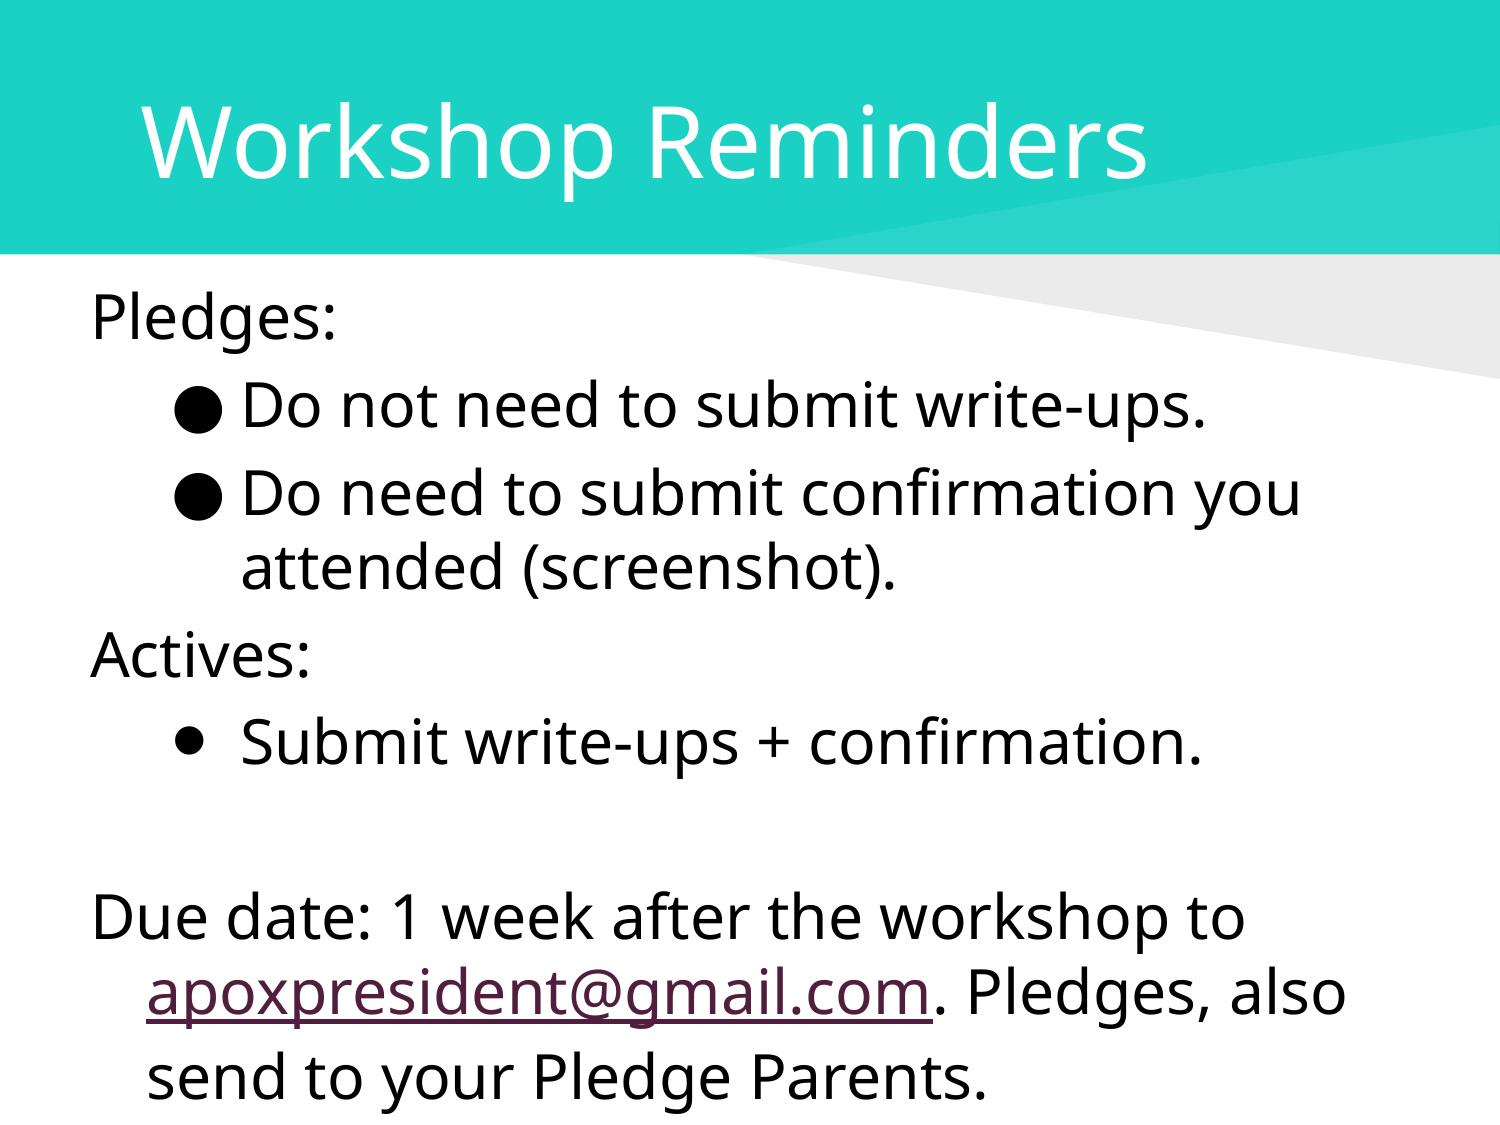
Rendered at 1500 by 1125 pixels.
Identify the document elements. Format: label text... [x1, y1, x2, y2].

title Workshop Reminders [75, 45, 1425, 233]
list Pledges: Do not need to submit write-ups. Do need to submit confirmation you attended (screenshot). Actives: Submit write-ups + confirmation. Due date: 1 week after the workshop to apoxpresident@gmail.com. Pledges, also send to your Pledge Parents. [75, 262, 1425, 1078]
